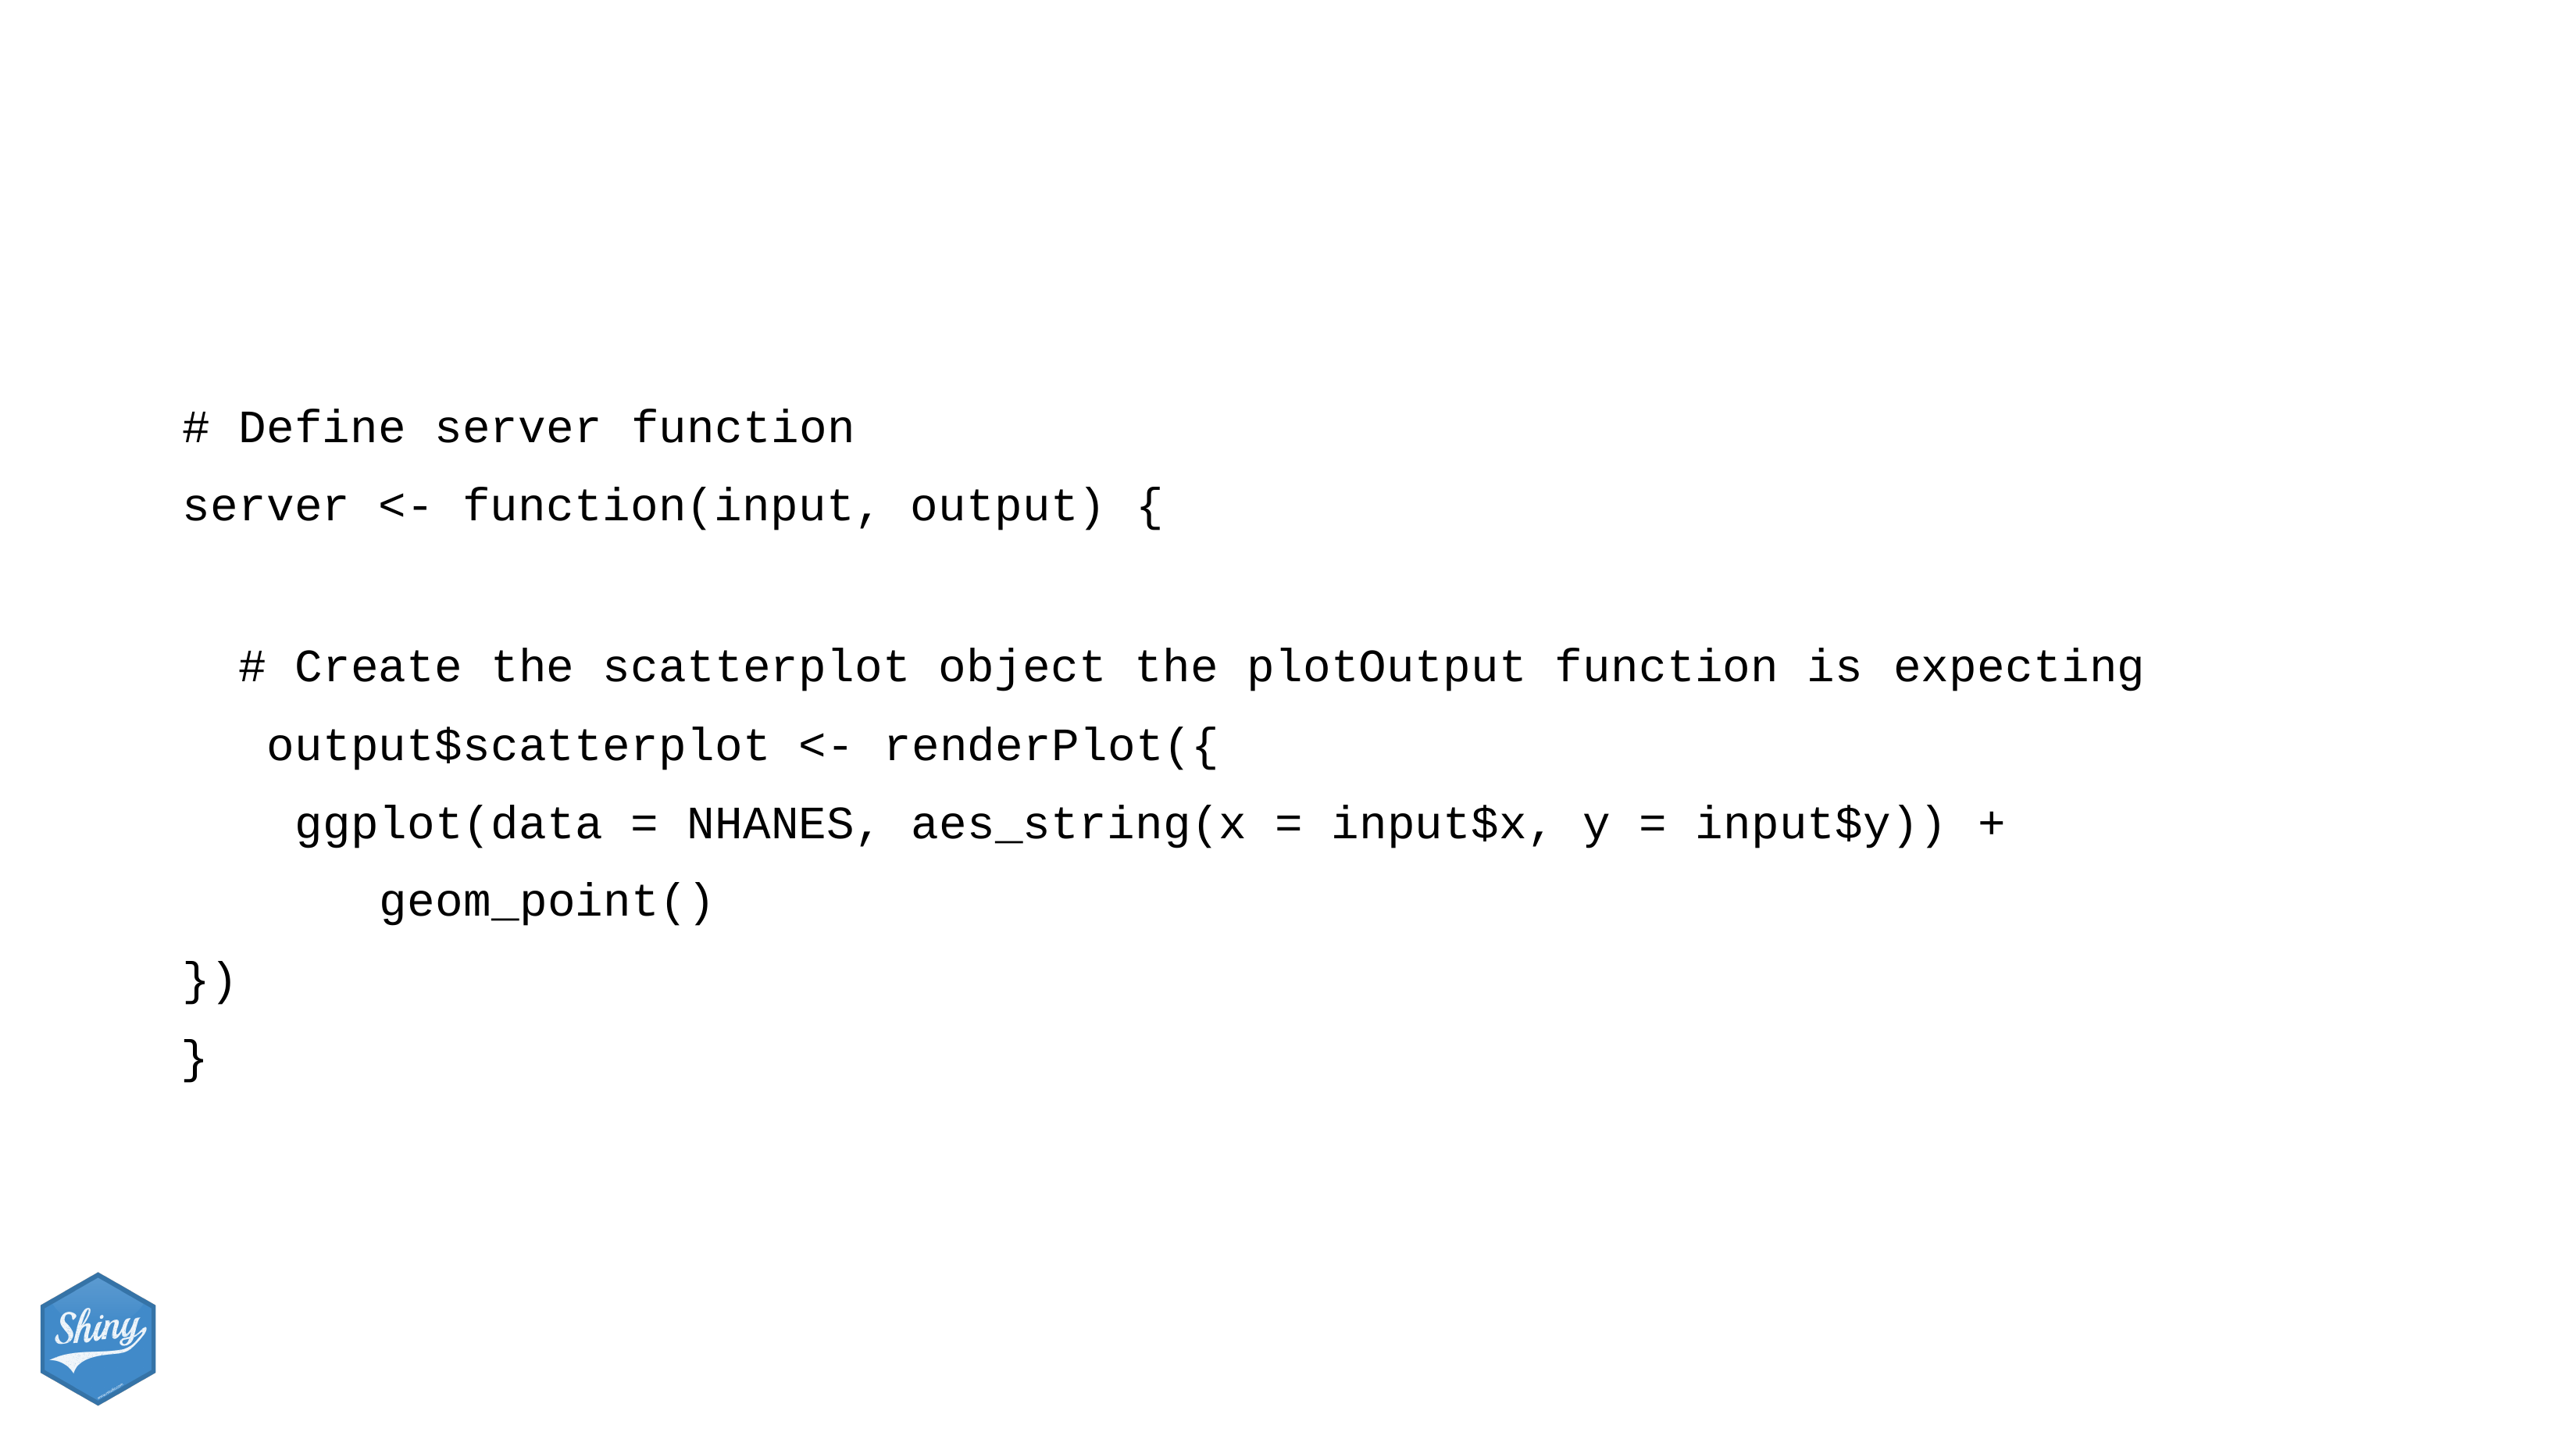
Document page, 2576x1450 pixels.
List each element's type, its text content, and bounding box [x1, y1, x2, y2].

picture [40, 1272, 156, 1406]
text_box # Define server function server <- function(input, output) { # Create the scatterplot object the plotOutput function is expecting output$scatterplot <- renderPlot({ ggplot(data = NHANES, aes_string(x = input$x, y = input$y)) + geom_point() }) } [180, 373, 2157, 1082]
